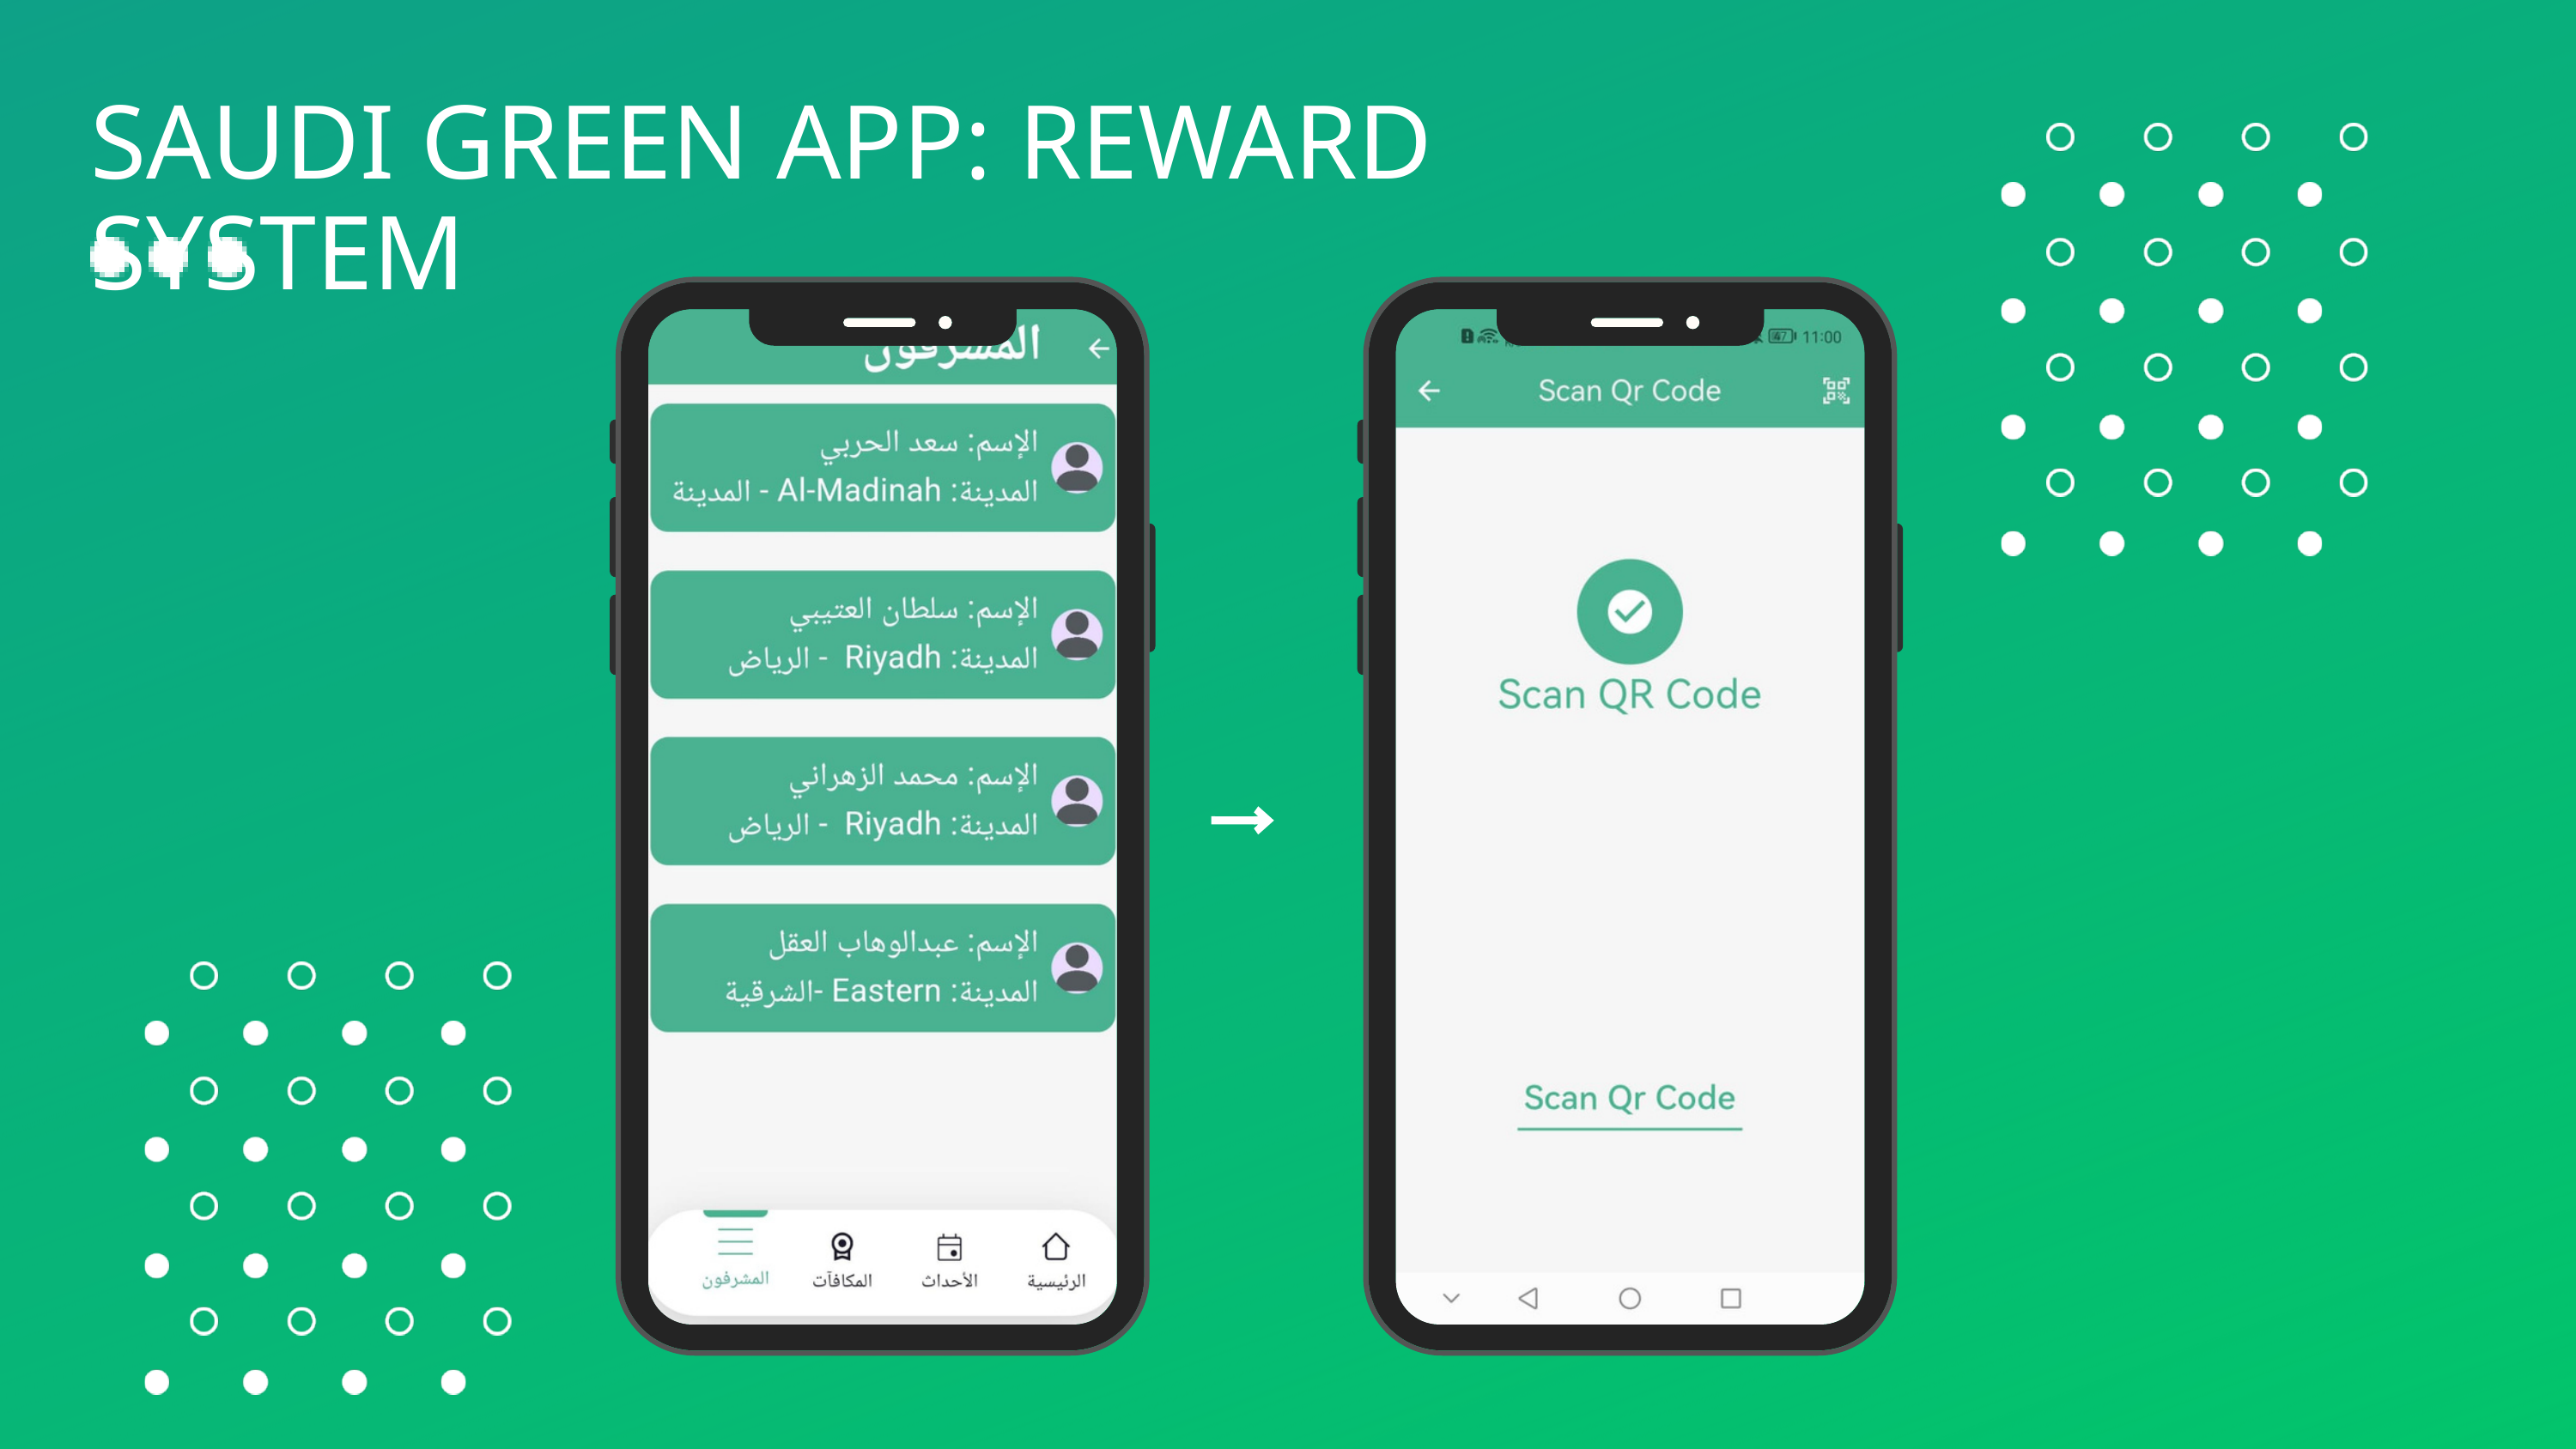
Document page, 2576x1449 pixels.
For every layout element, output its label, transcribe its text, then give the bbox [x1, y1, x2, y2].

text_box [609, 276, 1156, 1356]
text_box [2001, 182, 2323, 556]
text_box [1357, 276, 1904, 1356]
text_box [2046, 123, 2368, 497]
text_box [0, 0, 2576, 1449]
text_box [144, 961, 512, 1396]
text_box SAUDI GREEN APP: REWARD SYSTEM [90, 89, 1728, 311]
